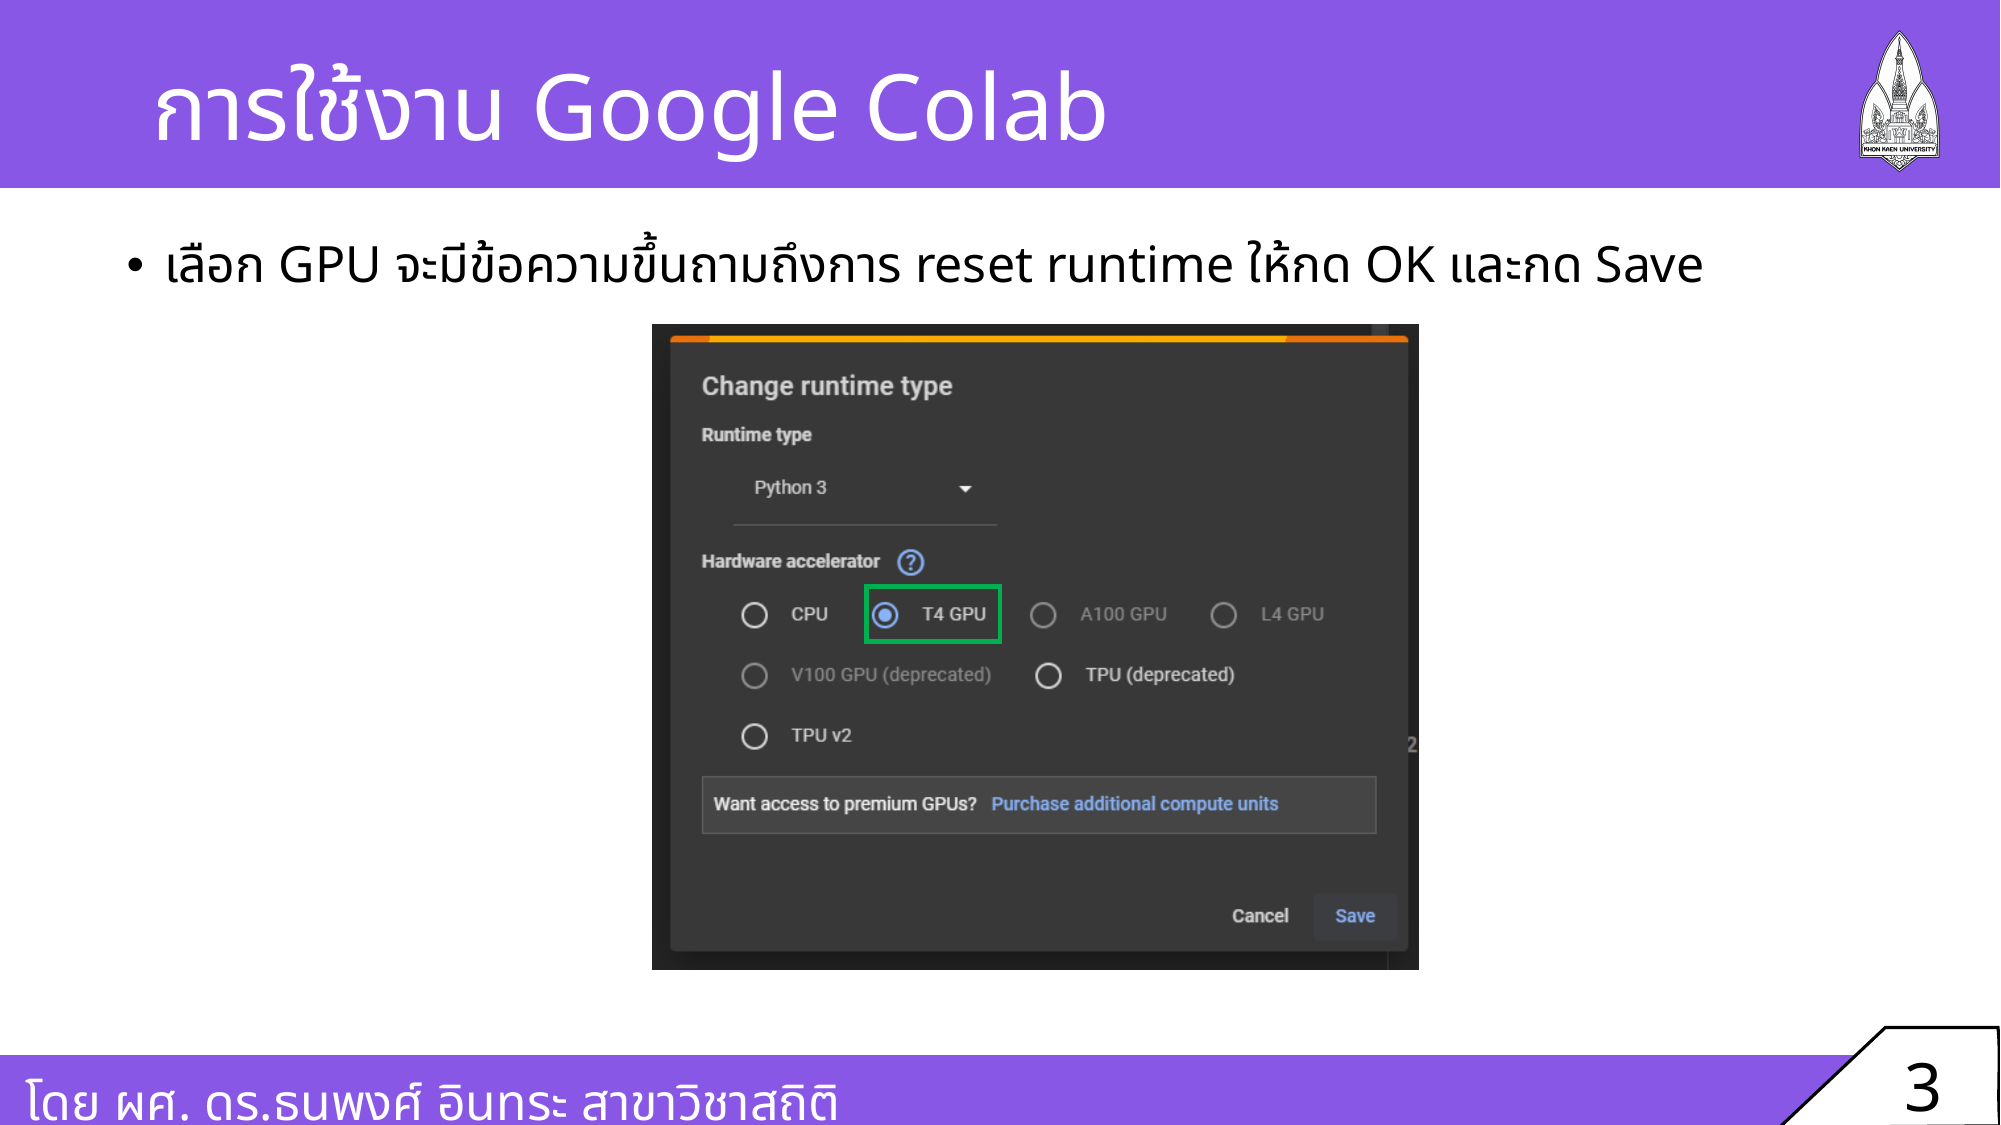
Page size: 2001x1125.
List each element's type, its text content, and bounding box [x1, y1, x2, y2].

picture [652, 324, 1419, 970]
picture [1812, 19, 1993, 187]
text_box [0, 0, 2000, 188]
text_box เลือก GPU จะมีข้อความขึ้นถามถึงการ reset runtime ให้กด OK และกด Save [111, 232, 1916, 400]
text_box [1779, 1025, 2000, 1125]
text_box โดย ผศ. ดร.ธนพงศ์ อินทระ สาขาวิชาสถิติ มหาวิทยาลัยขอนแก่น [10, 1063, 919, 1125]
title การใช้งาน Google Colab [137, 1, 1863, 219]
text_box [0, 1055, 1852, 1125]
text_box 30 [1889, 1037, 1980, 1125]
